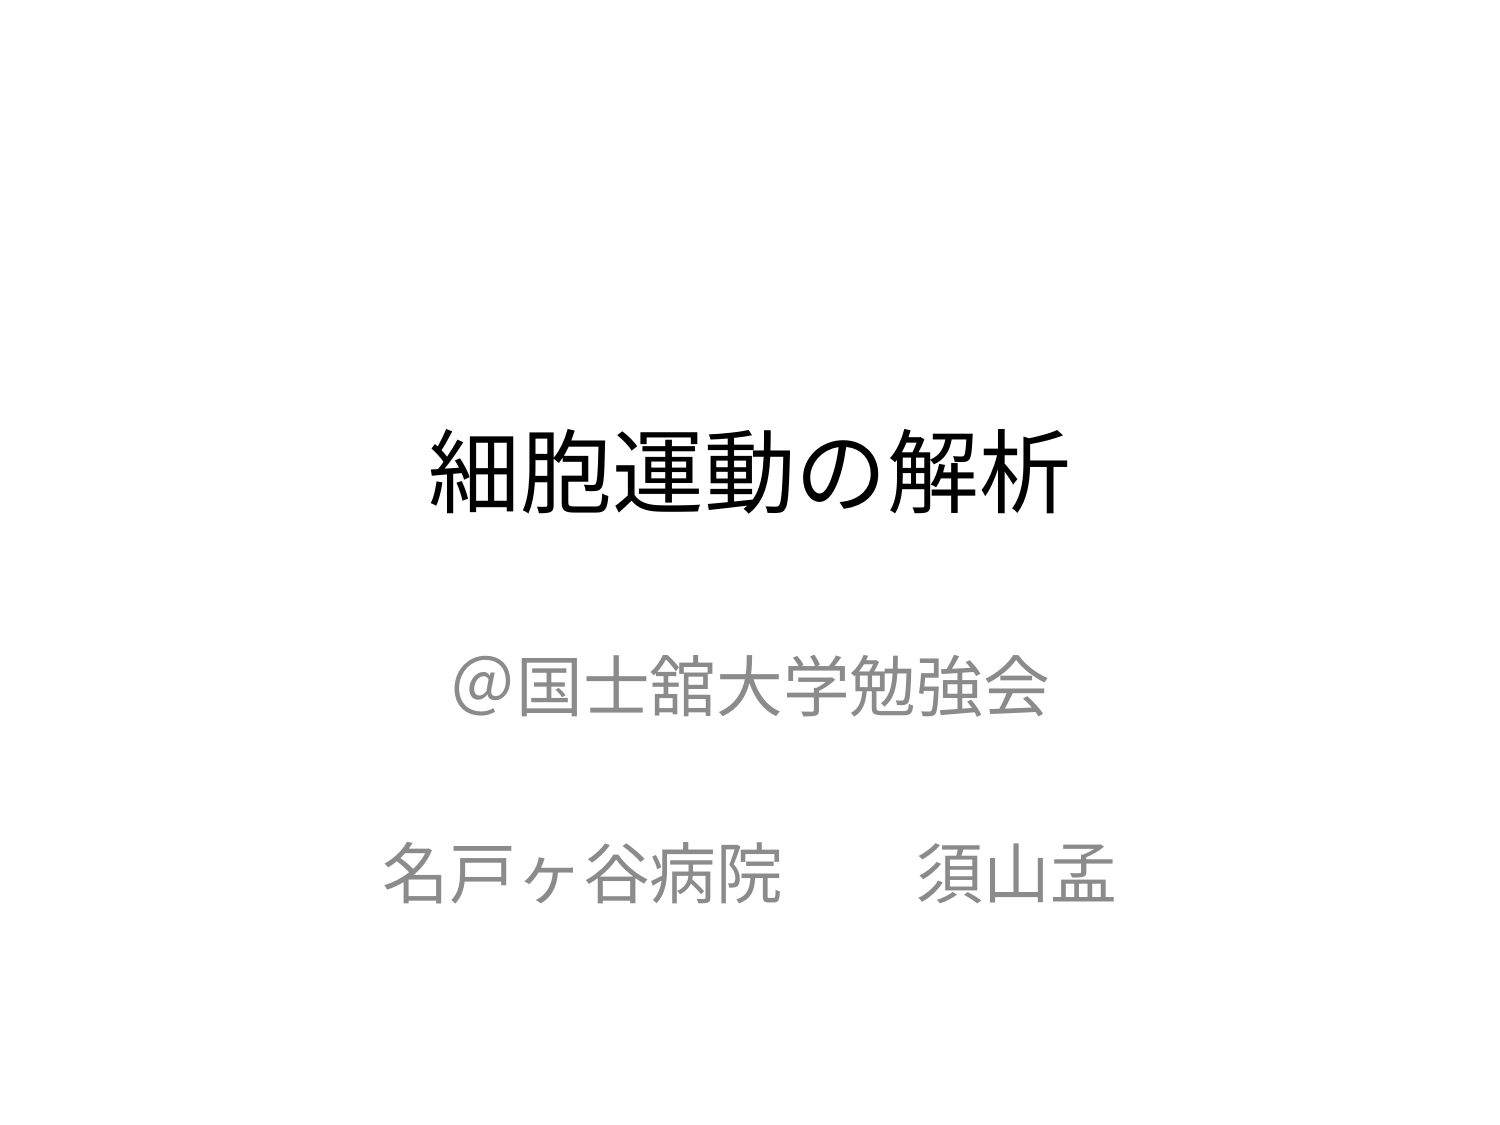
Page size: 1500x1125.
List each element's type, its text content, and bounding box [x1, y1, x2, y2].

subtitle ＠国士舘大学勉強会 名戸ヶ谷病院 須山孟 [225, 637, 1275, 925]
title 細胞運動の解析 [112, 349, 1388, 591]
